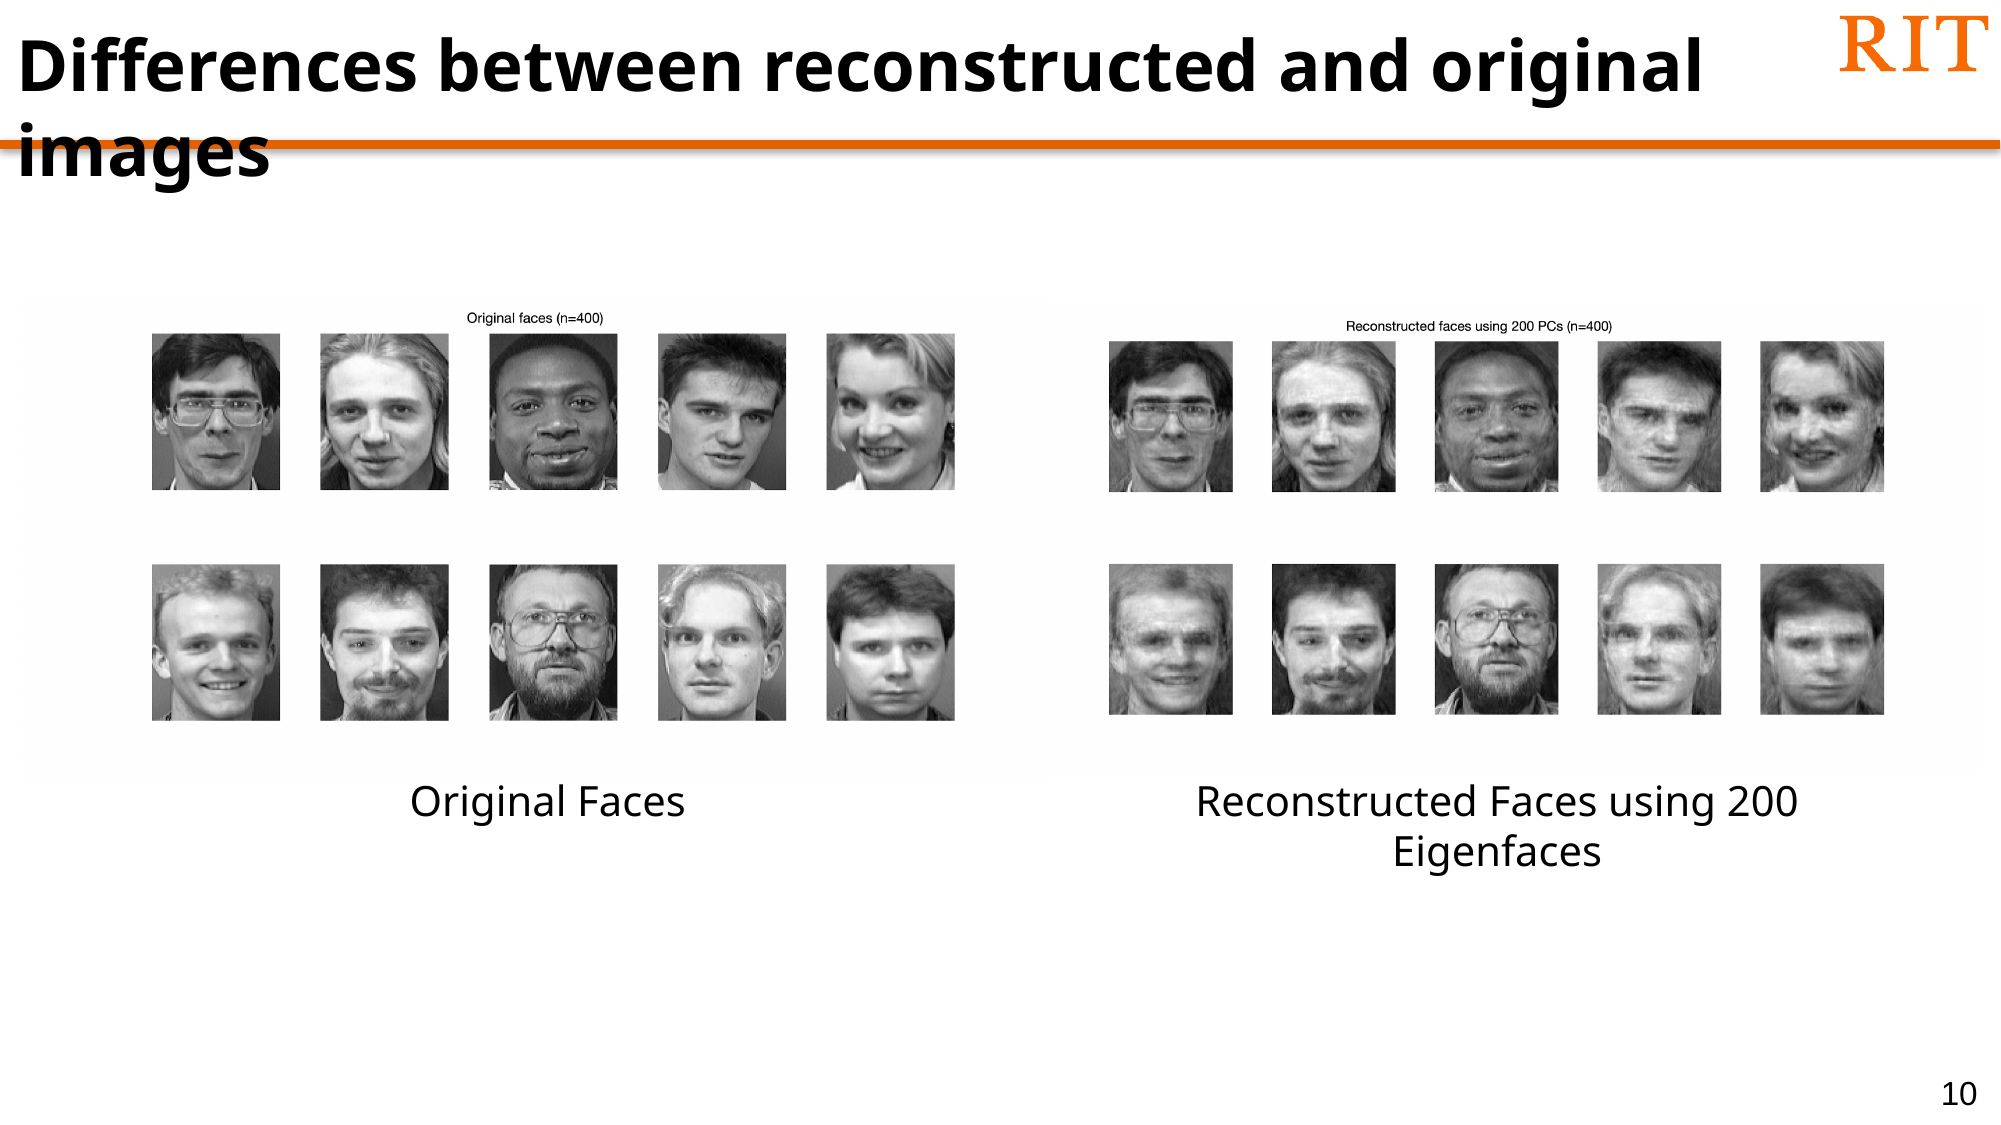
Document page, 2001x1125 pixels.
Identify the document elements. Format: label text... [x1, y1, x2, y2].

title Differences between reconstructed and original images [1, 13, 1851, 137]
text_box Original Faces [146, 786, 960, 965]
picture [16, 292, 1980, 780]
picture [1832, 2, 1994, 85]
text_box Reconstructed Faces using 200 Eigenfaces [1090, 780, 1904, 965]
